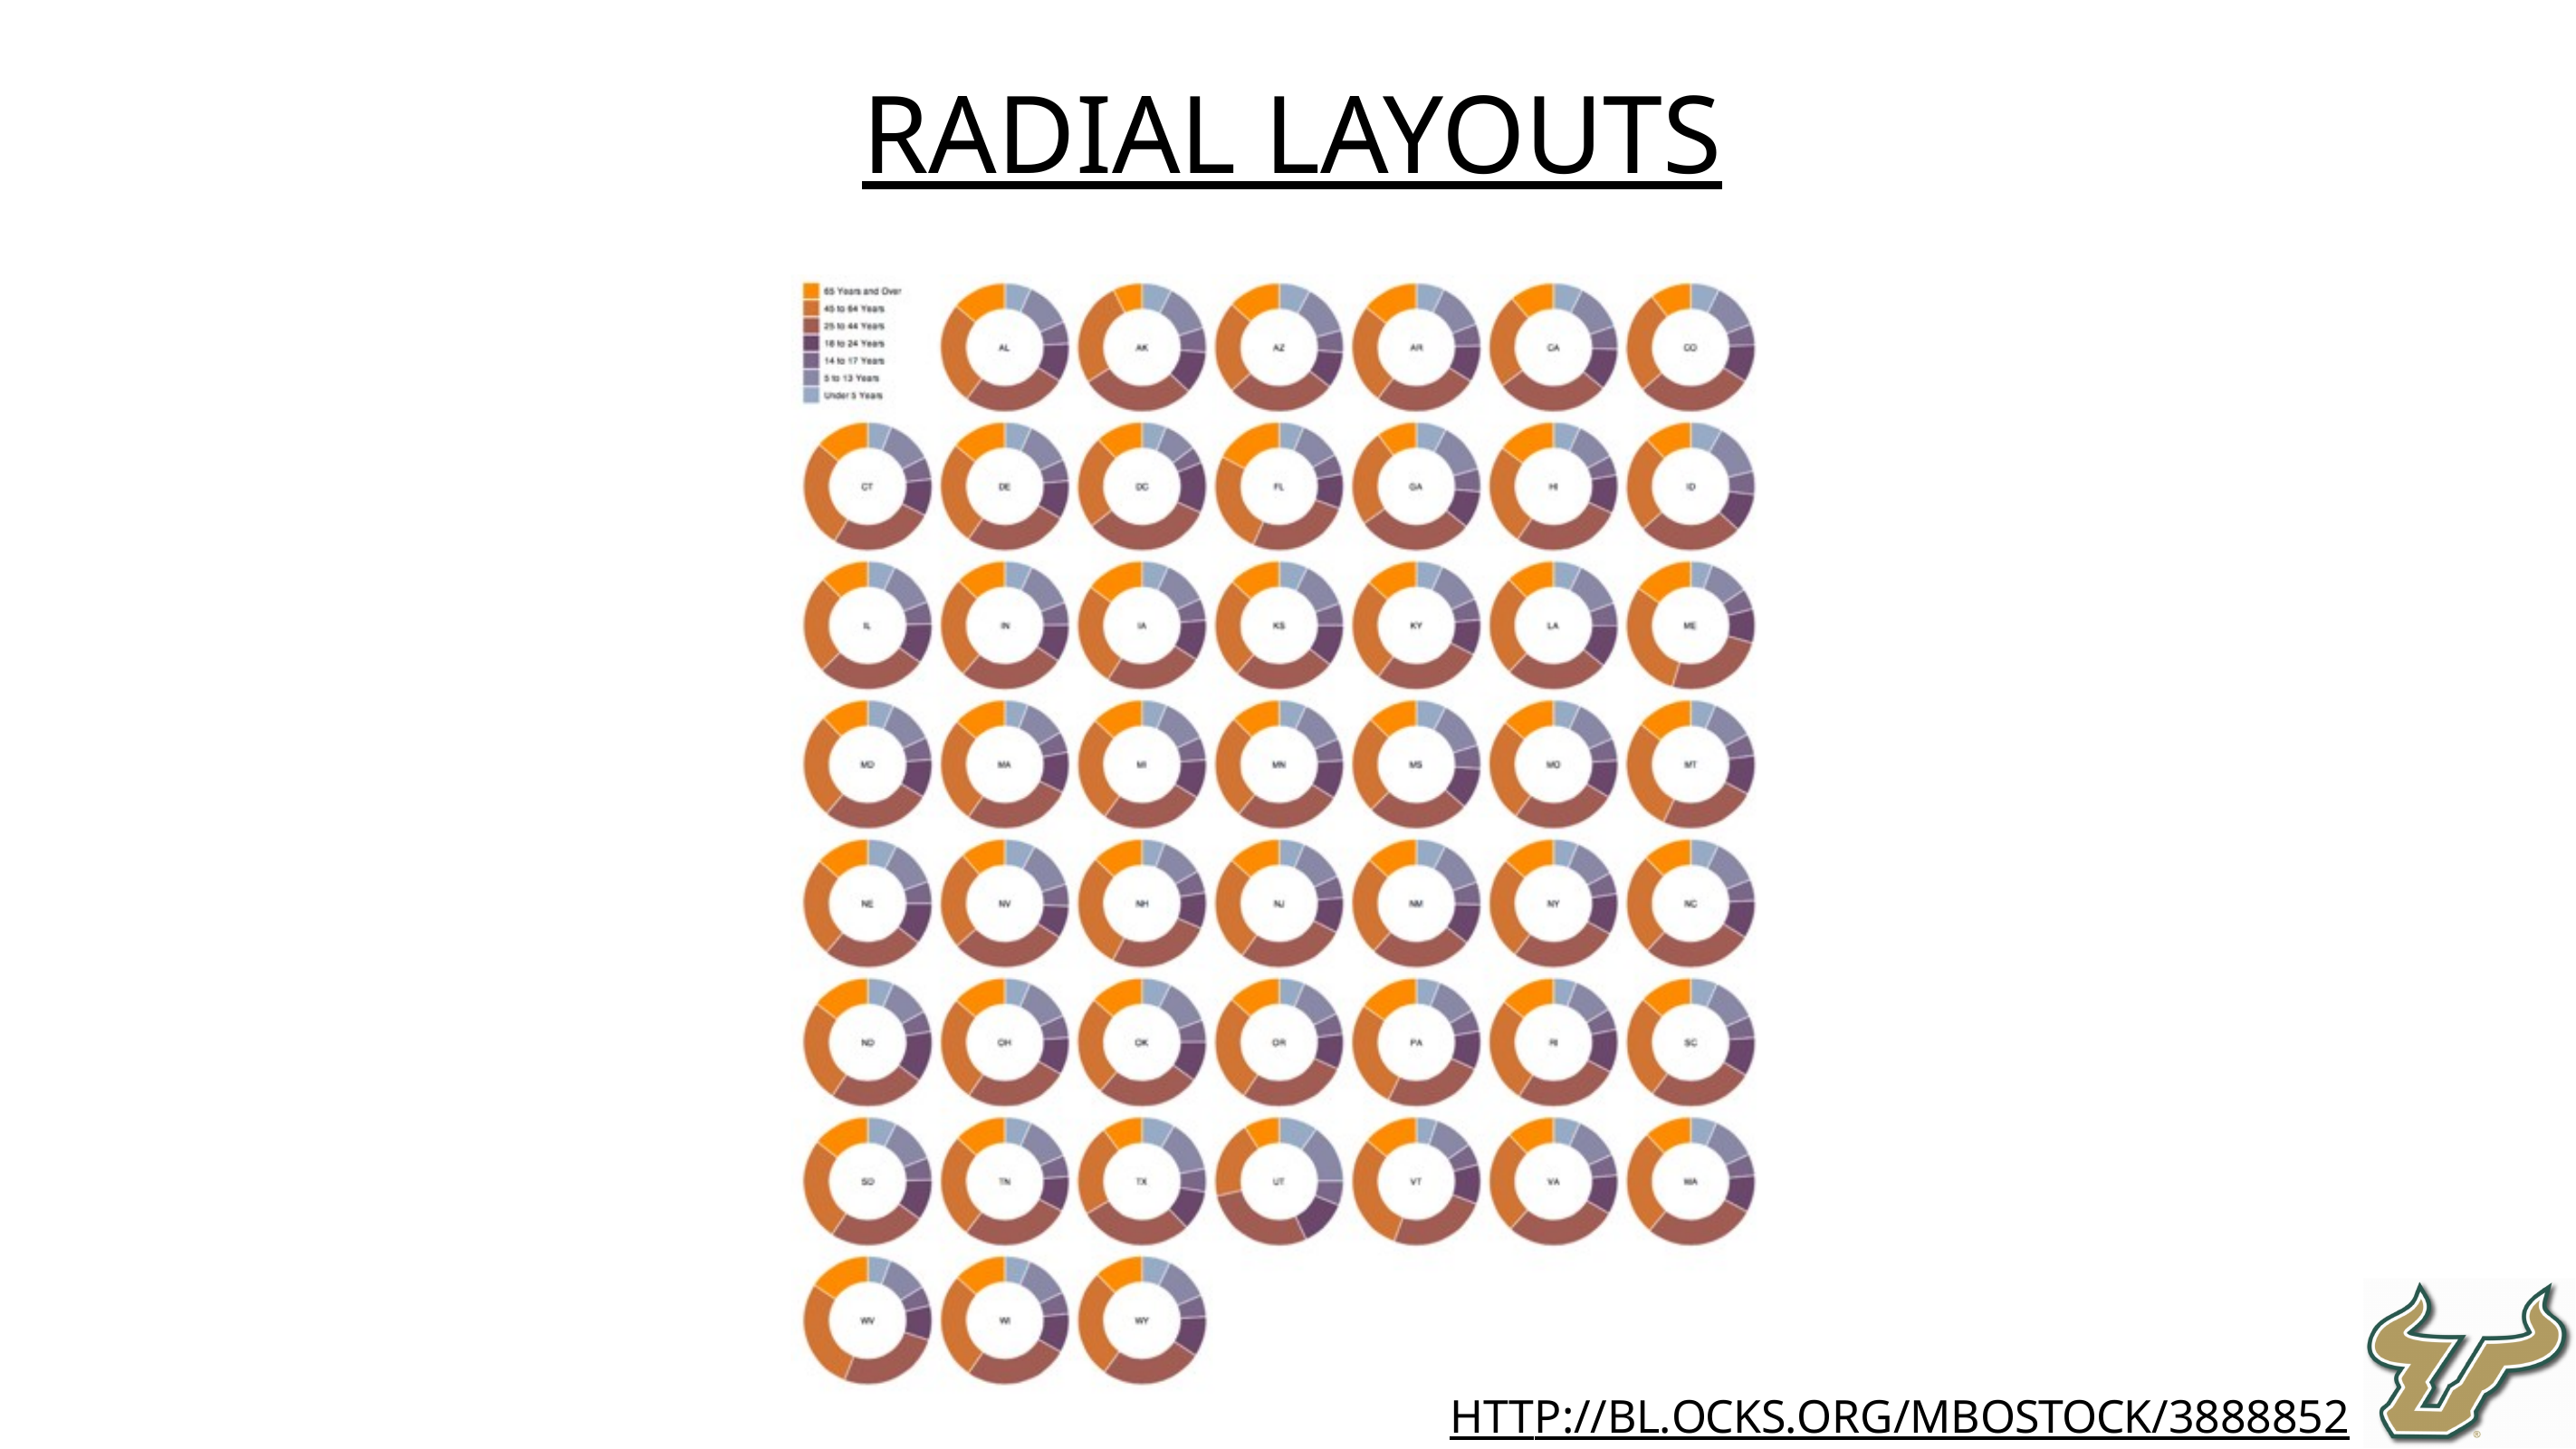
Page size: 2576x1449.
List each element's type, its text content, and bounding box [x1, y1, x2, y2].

picture [2363, 1278, 2576, 1448]
list http://bl.ocks.org/mbostock/3888852 [1004, 1380, 2363, 1449]
text_box [790, 274, 1785, 1408]
list radial layouts [337, 56, 2239, 222]
